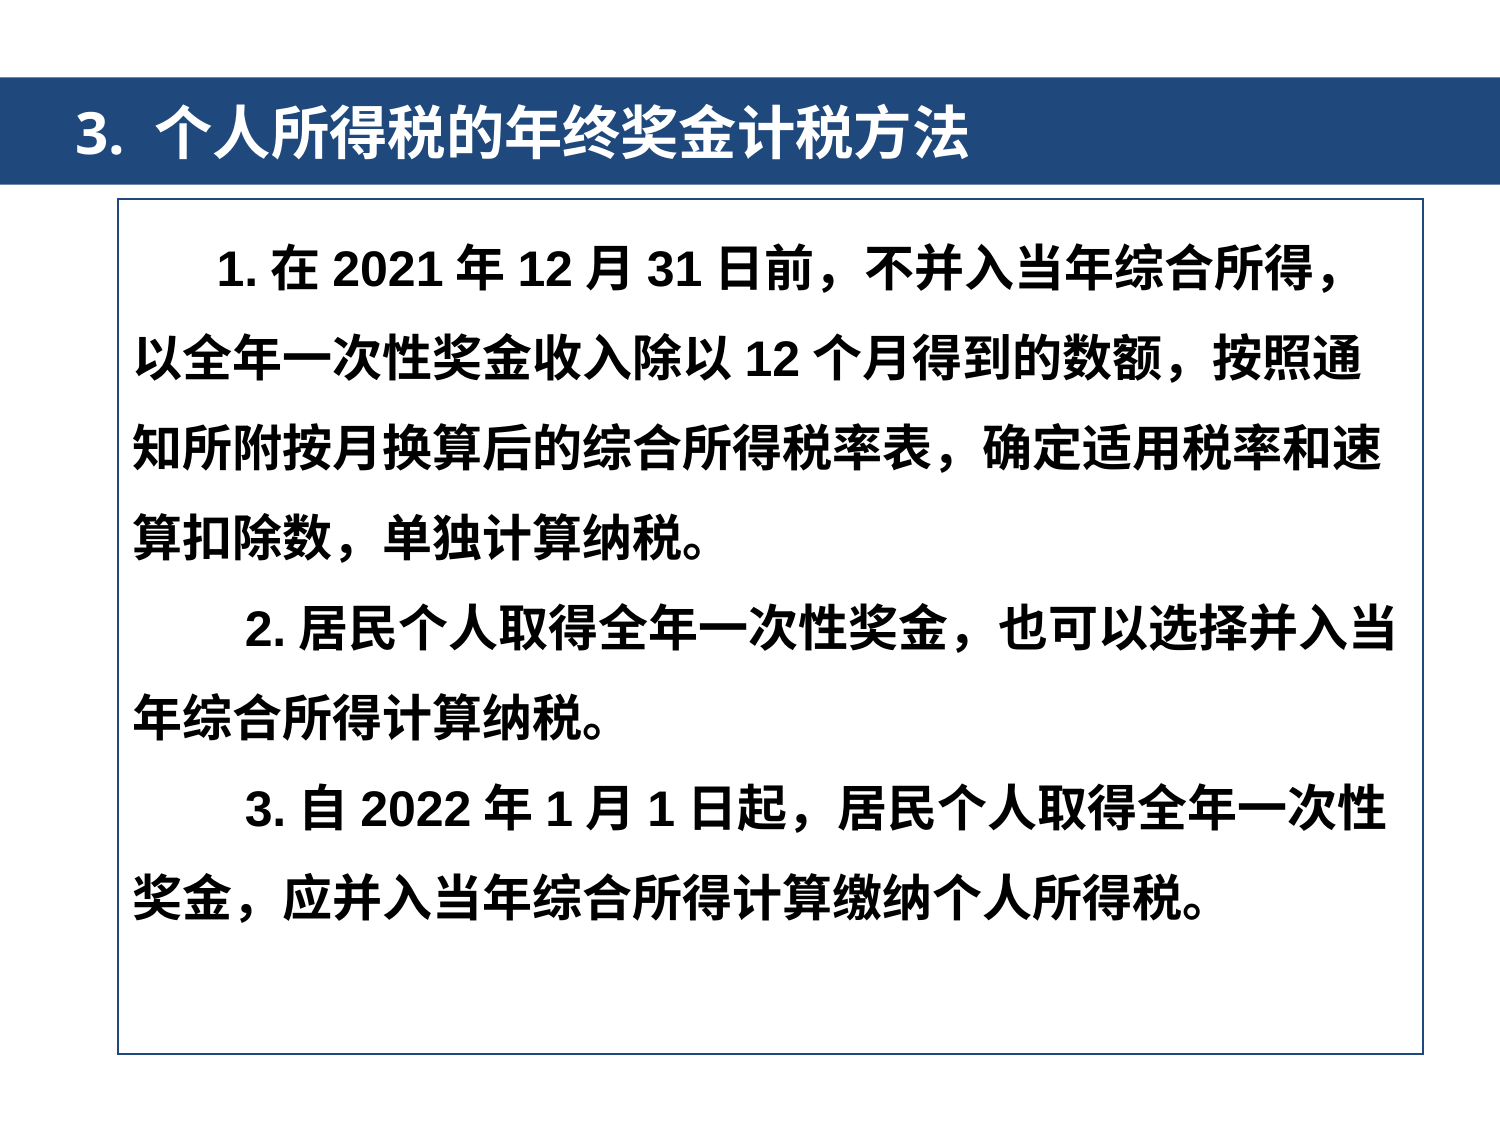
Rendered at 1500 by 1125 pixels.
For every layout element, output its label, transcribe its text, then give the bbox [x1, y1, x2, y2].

text_box 1.在2021年12月31日前，不并入当年综合所得，以全年一次性奖金收入除以12个月得到的数额，按照通知所附按月换算后的综合所得税率表，确定适用税率和速算扣除数，单独计算纳税。 2.居民个人取得全年一次性奖金，也可以选择并入当年综合所得计算纳税。 3.自2022年1月1日起，居民个人取得全年一次性奖金，应并入当年综合所得计算缴纳个人所得税。 [117, 199, 1424, 1054]
text_box 3. 个人所得税的年终奖金计税方法 [0, 77, 1500, 185]
